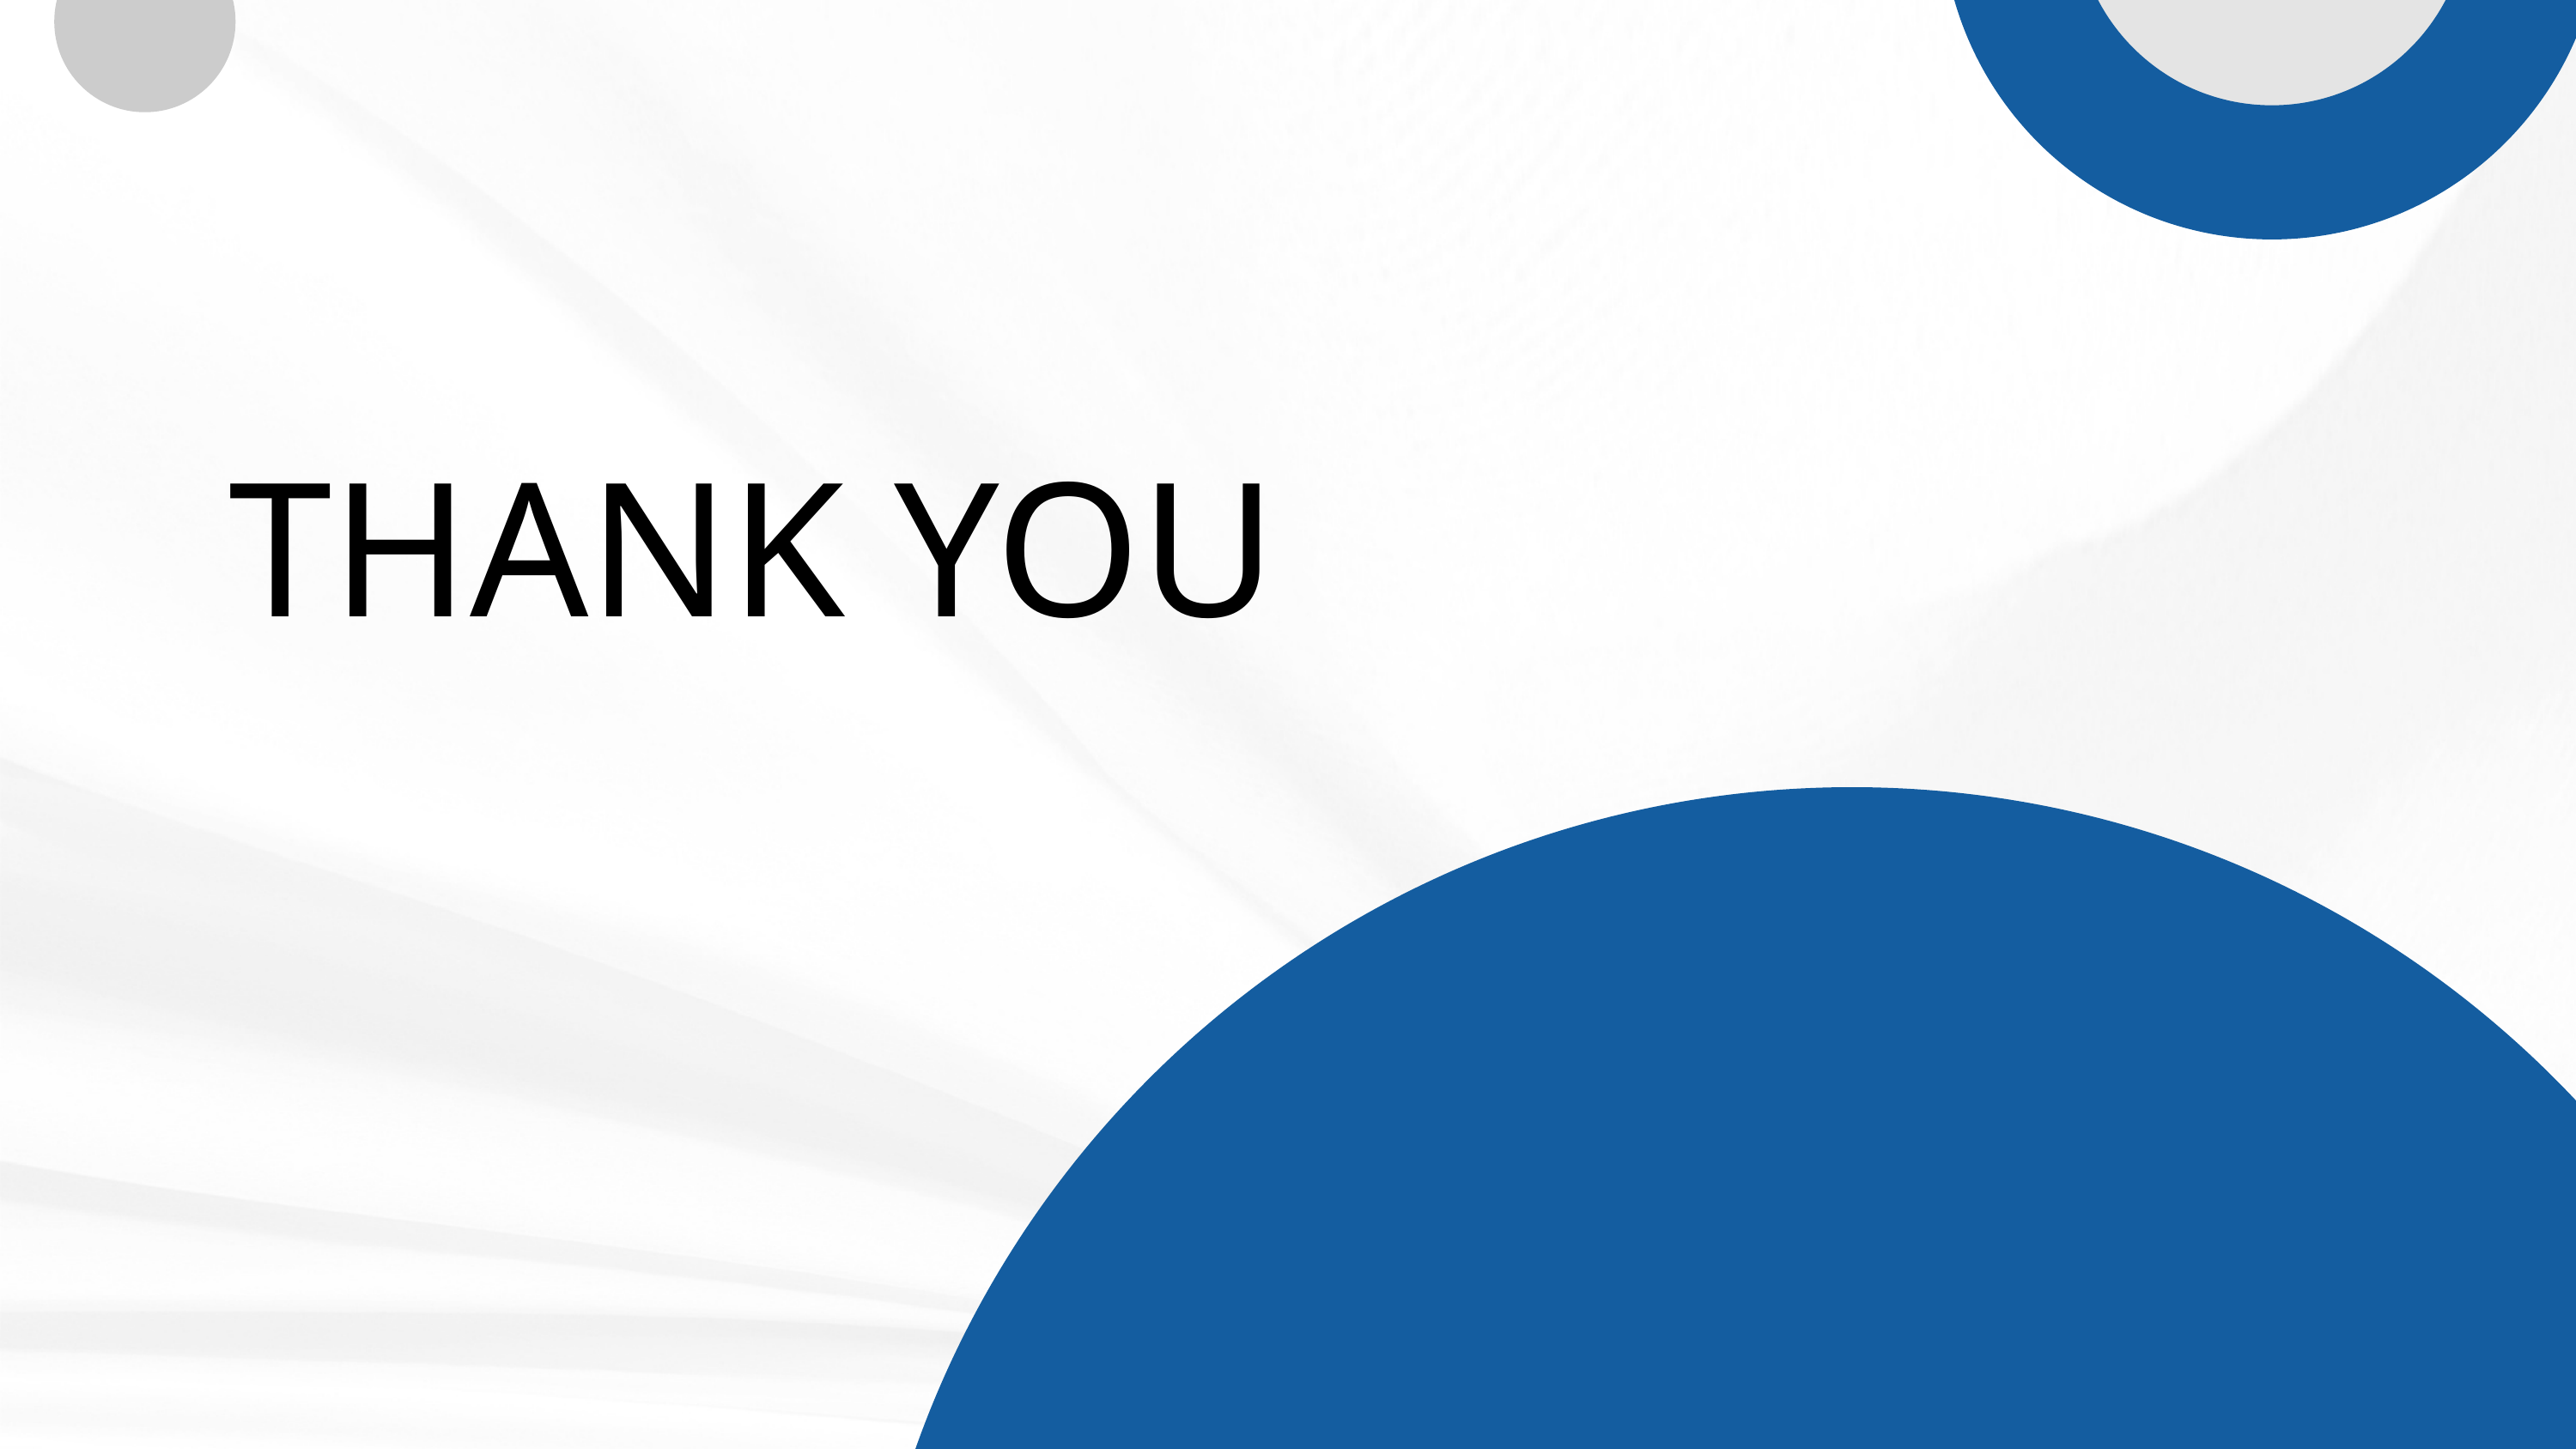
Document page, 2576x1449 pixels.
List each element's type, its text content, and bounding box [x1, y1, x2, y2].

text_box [859, 786, 2576, 1449]
text_box [0, 0, 2576, 1449]
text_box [53, 0, 236, 112]
text_box THANK YOU [228, 440, 1468, 654]
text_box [2008, 0, 2536, 173]
